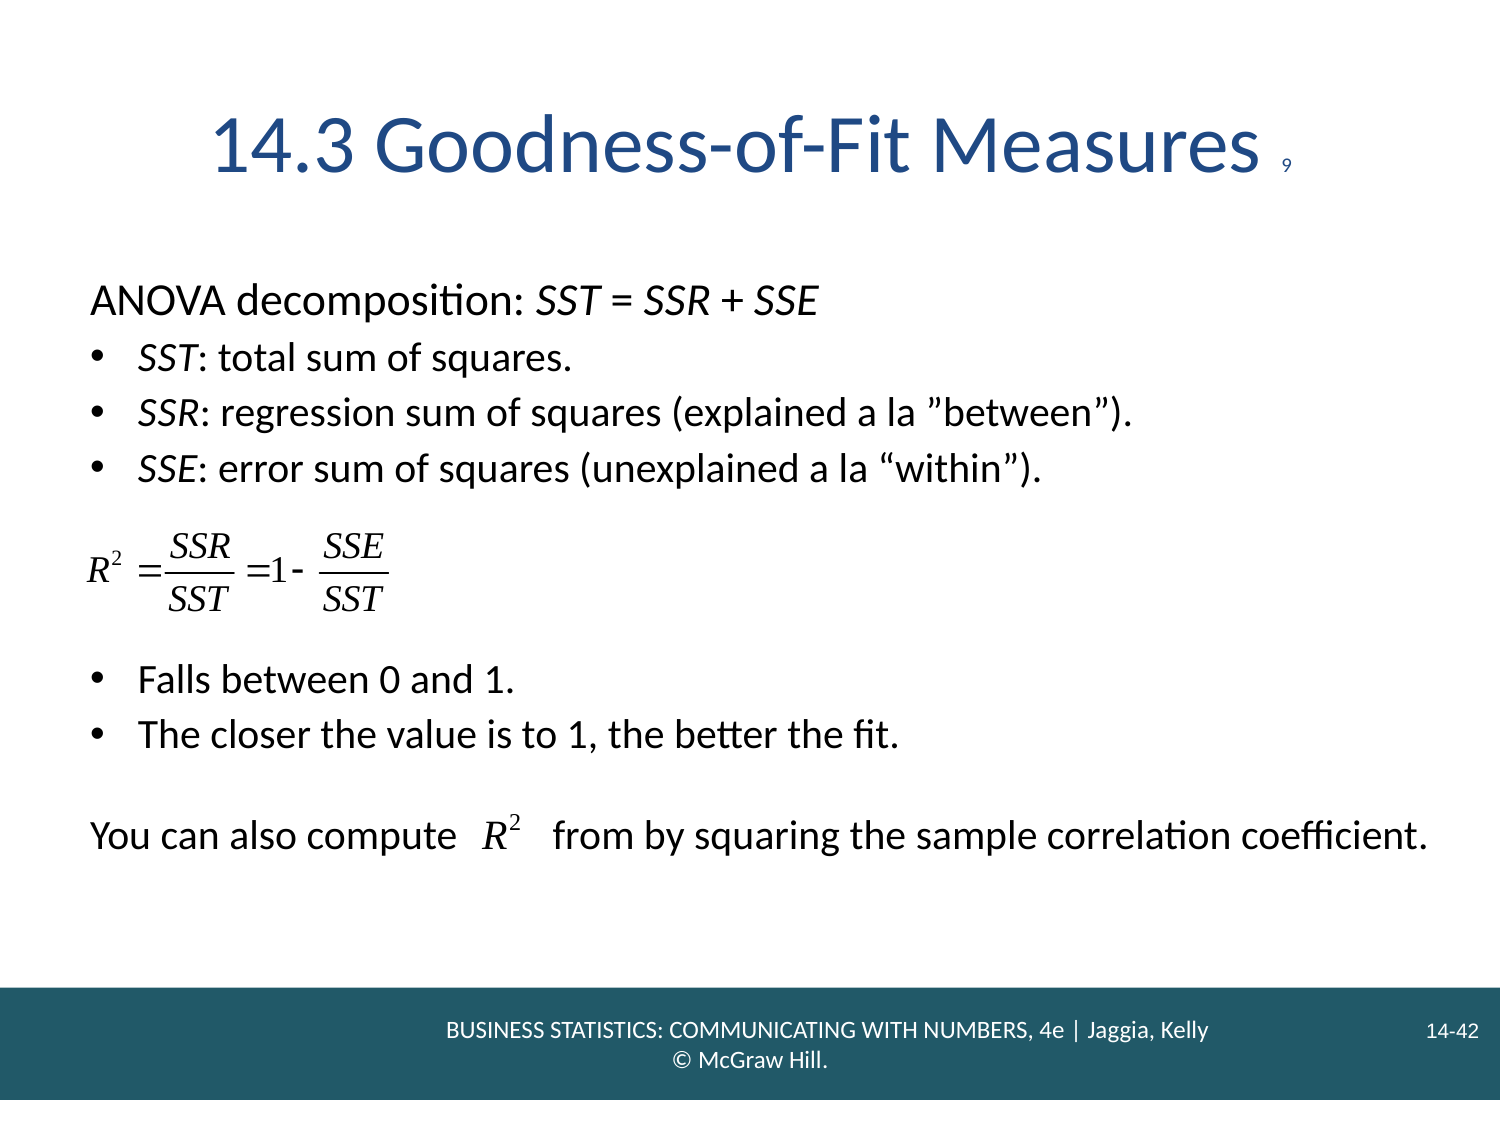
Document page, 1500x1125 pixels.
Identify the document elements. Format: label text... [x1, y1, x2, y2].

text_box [477, 805, 526, 854]
list Falls between 0 and 1. The closer the value is to 1, the better the fit. [75, 650, 1050, 773]
title 14.3 Goodness-of-Fit Measures 9 [75, 45, 1425, 233]
list from by squaring the sample correlation coefficient. [537, 800, 1454, 871]
list You can also compute [75, 800, 482, 871]
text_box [82, 523, 394, 617]
list ANOVA decomposition: S S T = S S R + S S E S S T: total sum of squares. S S R: regression sum of squares (explained a la ”between”). S S E: error sum of squares (unexplained a la “within”). [75, 262, 1425, 509]
